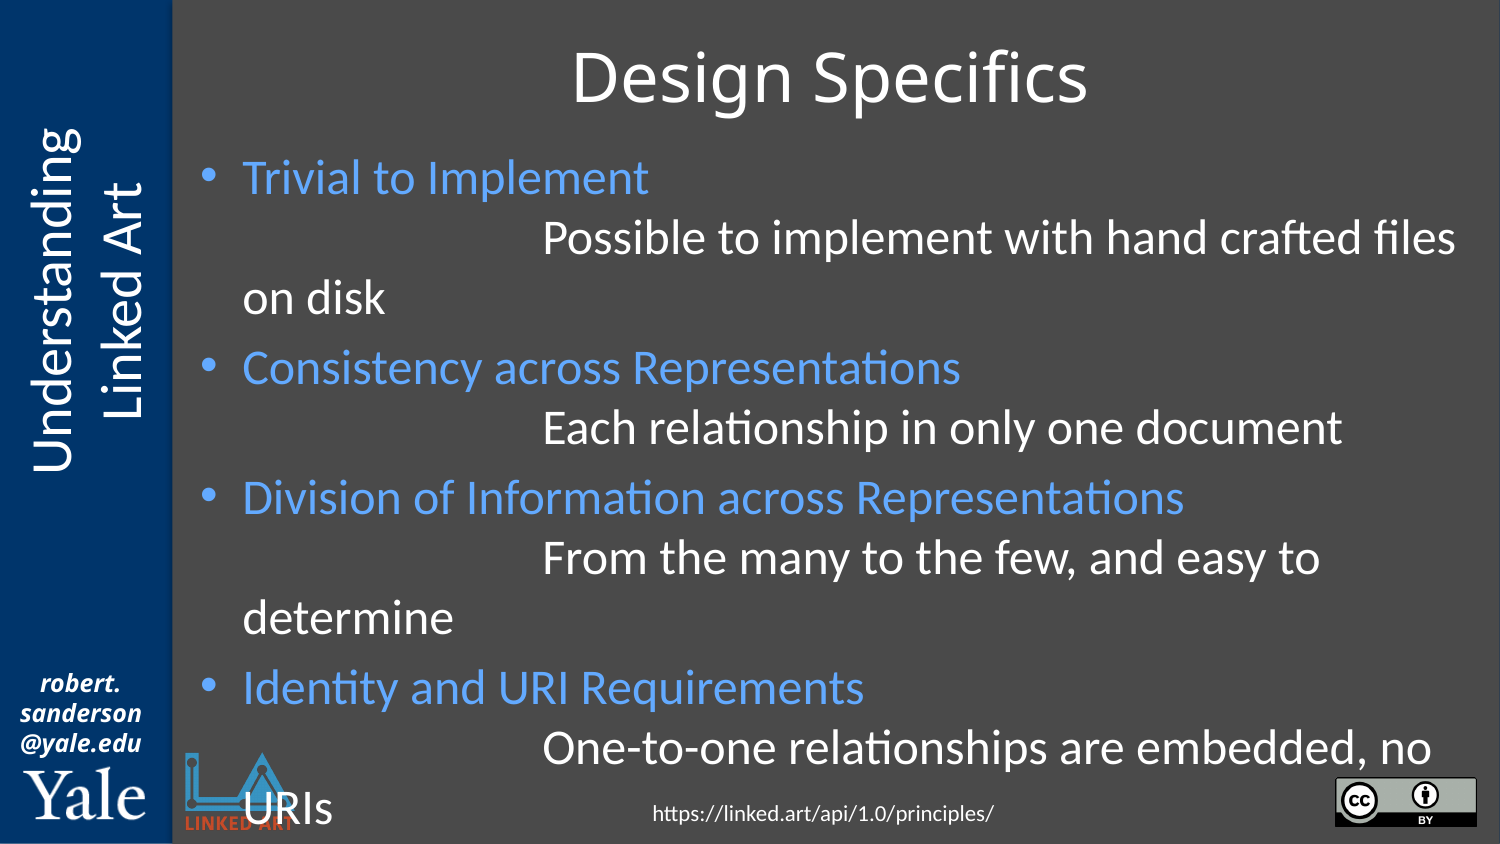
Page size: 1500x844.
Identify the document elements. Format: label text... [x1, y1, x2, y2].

list Trivial to Implement Possible to implement with hand crafted files on disk Consistency across Representations Each relationship in only one document Division of Information across Representations From the many to the few, and easy to determine Identity and URI Requirements One-to-one relationships are embedded, no URIs The URIs for records do not have any internal structure [185, 136, 1477, 745]
title Design Specifics [183, 9, 1477, 141]
picture [23, 731, 149, 844]
picture [1335, 777, 1477, 827]
picture [184, 752, 295, 844]
text_box https://linked.art/api/1.0/principles/ [637, 791, 1011, 834]
